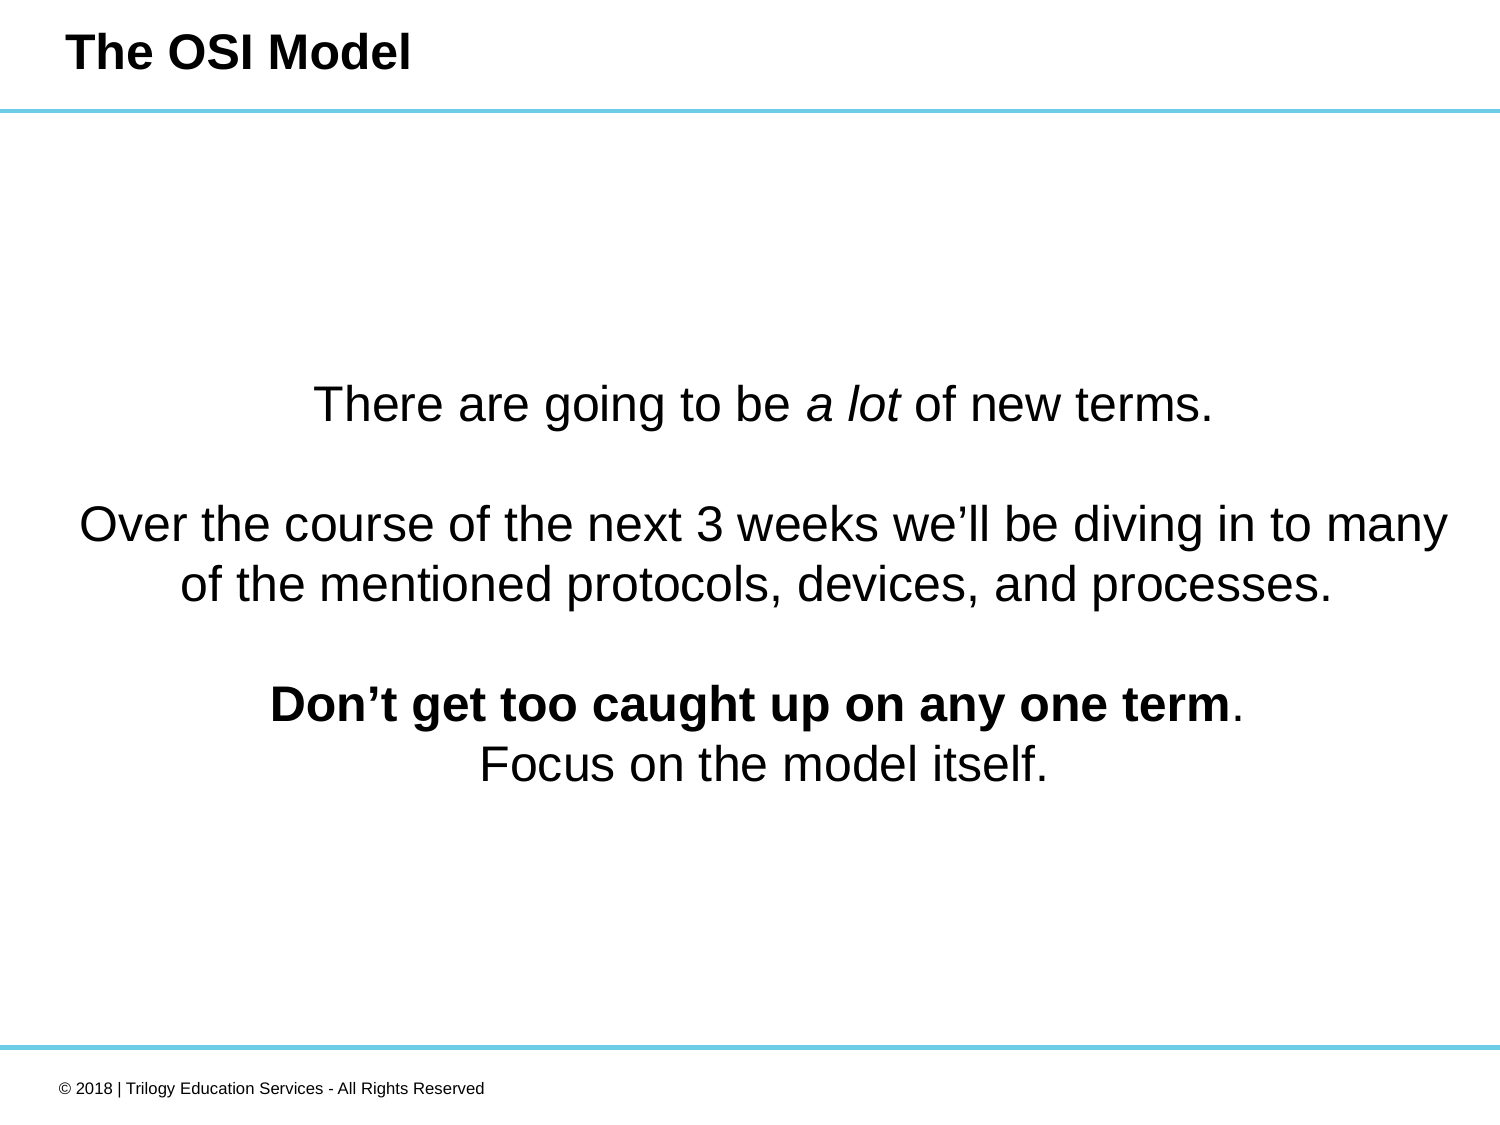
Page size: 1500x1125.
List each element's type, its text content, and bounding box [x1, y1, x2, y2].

title The OSI Model [50, 0, 1288, 108]
text_box There are going to be a lot of new terms. Over the course of the next 3 weeks we’ll be diving in to many of the mentioned protocols, devices, and processes. Don’t get too caught up on any one term. Focus on the model itself. [50, 363, 1480, 762]
